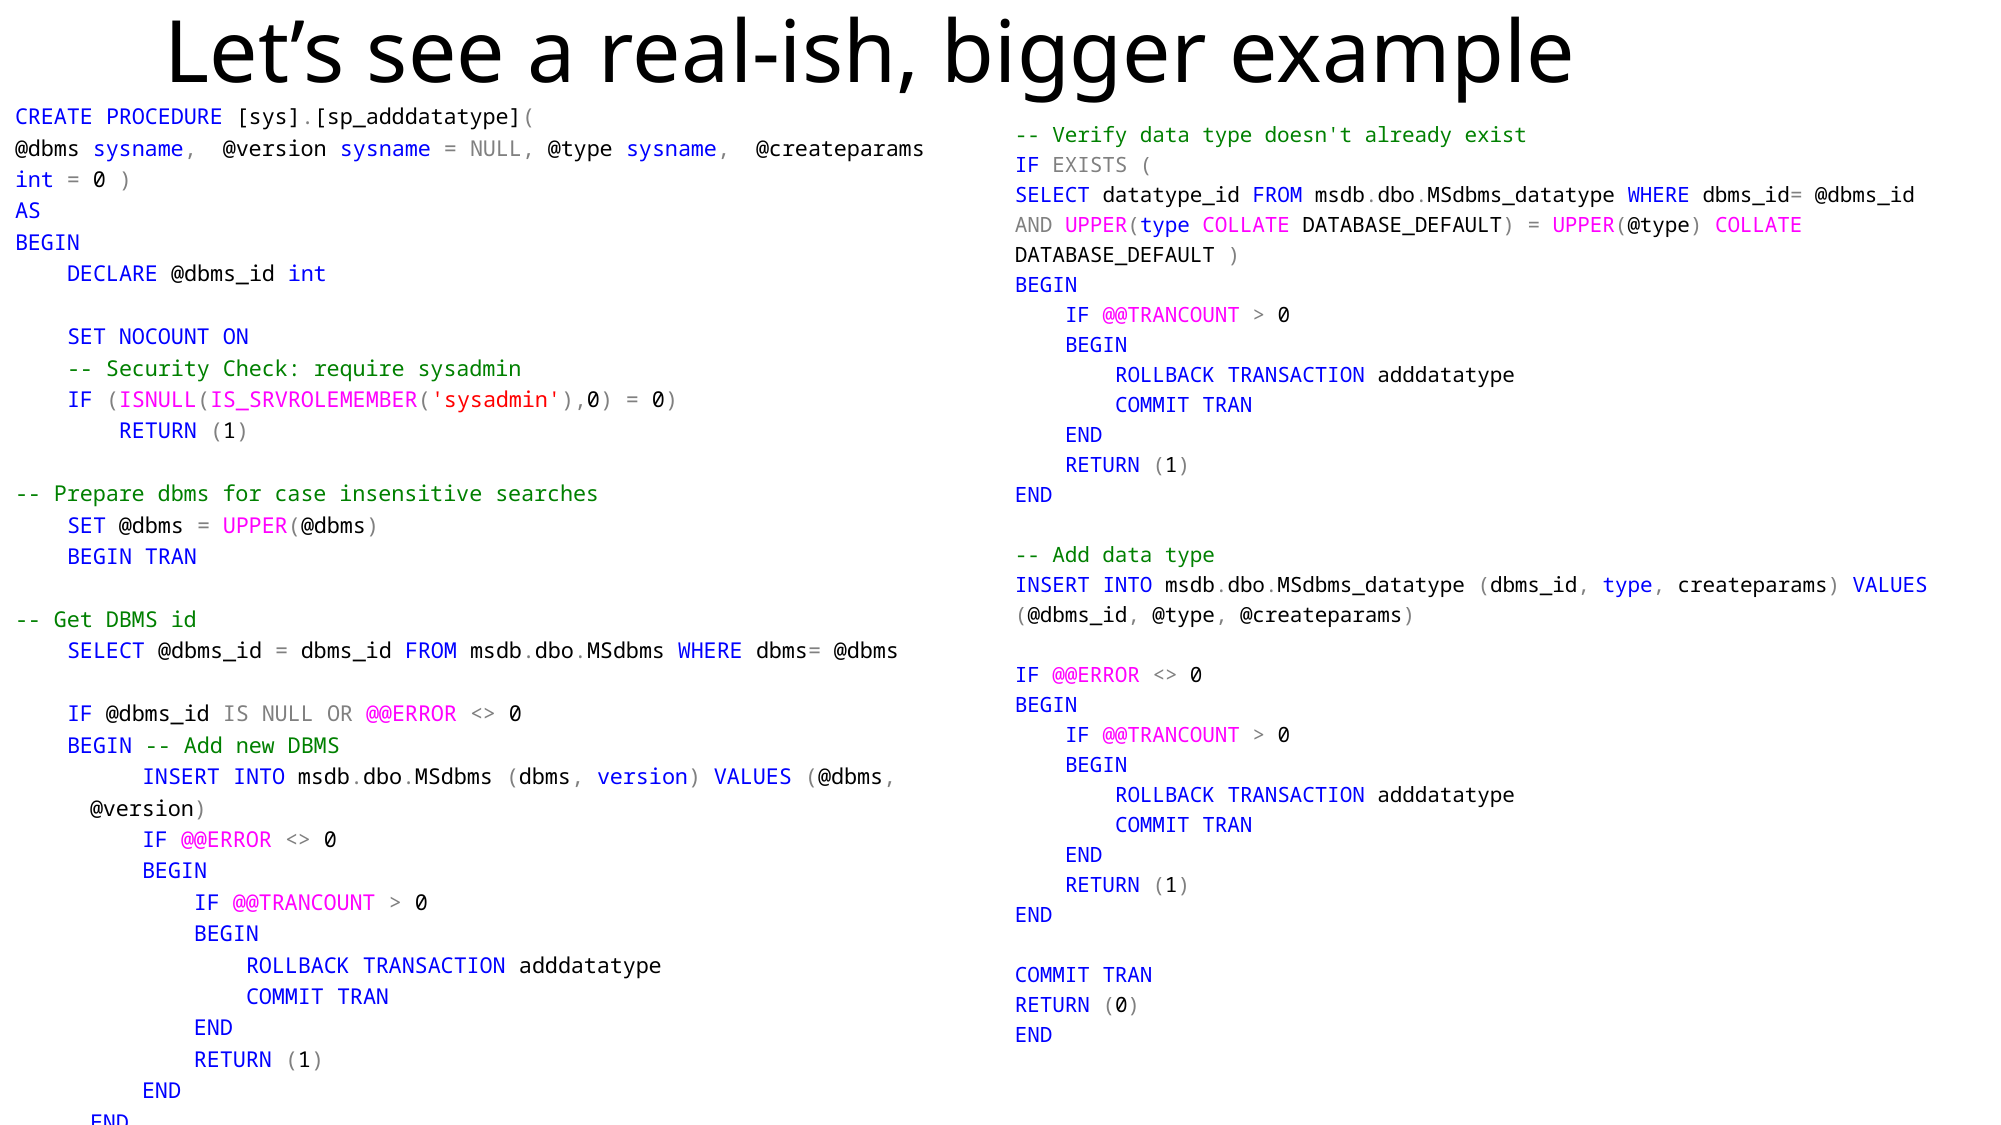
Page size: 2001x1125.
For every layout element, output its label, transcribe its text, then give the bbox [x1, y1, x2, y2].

title Let’s see a real-ish, bigger example [149, 0, 1875, 109]
list -- Verify data type doesn't already exist IF EXISTS ( SELECT datatype_id FROM msdb.dbo.MSdbms_datatype WHERE dbms_id= @dbms_id AND UPPER(type COLLATE DATABASE_DEFAULT) = UPPER(@type) COLLATE DATABASE_DEFAULT ) BEGIN IF @@TRANCOUNT > 0 BEGIN ROLLBACK TRANSACTION adddatatype COMMIT TRAN END RETURN (1) END -- Add data type INSERT INTO msdb.dbo.MSdbms_datatype (dbms_id, type, createparams) VALUES (@dbms_id, @type, @createparams) IF @@ERROR <> 0 BEGIN IF @@TRANCOUNT > 0 BEGIN ROLLBACK TRANSACTION adddatatype COMMIT TRAN END RETURN (1) END COMMIT TRAN RETURN (0) END [999, 108, 1963, 1103]
list CREATE PROCEDURE [sys].[sp_adddatatype]( @dbms sysname, @version sysname = NULL, @type sysname, @createparams int = 0 ) AS BEGIN DECLARE @dbms_id int SET NOCOUNT ON -- Security Check: require sysadmin IF (ISNULL(IS_SRVROLEMEMBER('sysadmin'),0) = 0) RETURN (1) -- Prepare dbms for case insensitive searches SET @dbms = UPPER(@dbms) BEGIN TRAN -- Get DBMS id SELECT @dbms_id = dbms_id FROM msdb.dbo.MSdbms WHERE dbms= @dbms IF @dbms_id IS NULL OR @@ERROR <> 0 BEGIN -- Add new DBMS INSERT INTO msdb.dbo.MSdbms (dbms, version) VALUES (@dbms, @version) IF @@ERROR <> 0 BEGIN IF @@TRANCOUNT > 0 BEGIN ROLLBACK TRANSACTION adddatatype COMMIT TRAN END RETURN (1) END END [0, 90, 988, 1125]
